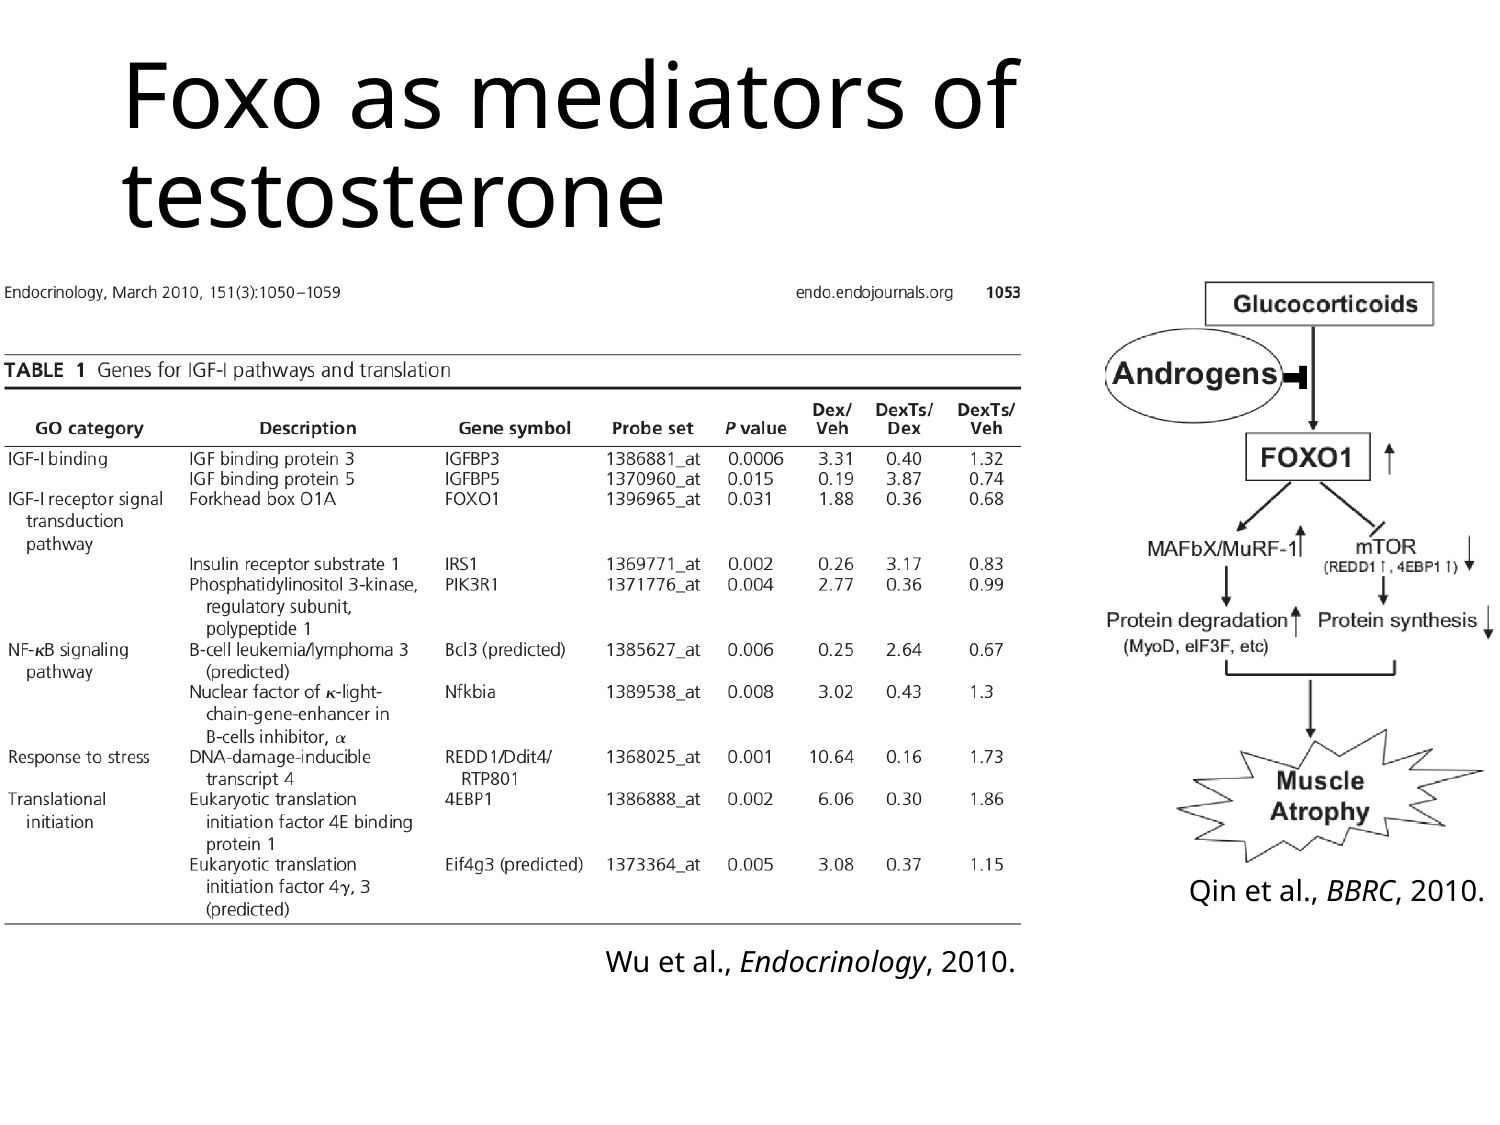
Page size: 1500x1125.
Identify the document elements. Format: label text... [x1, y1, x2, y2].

text_box Wu et al., Endocrinology, 2010. [410, 935, 1031, 986]
text_box Qin et al., BBRC, 2010. [1031, 864, 1500, 915]
picture [0, 277, 1031, 927]
title Foxo as mediators of testosterone [106, 39, 1401, 257]
picture [1105, 277, 1495, 865]
